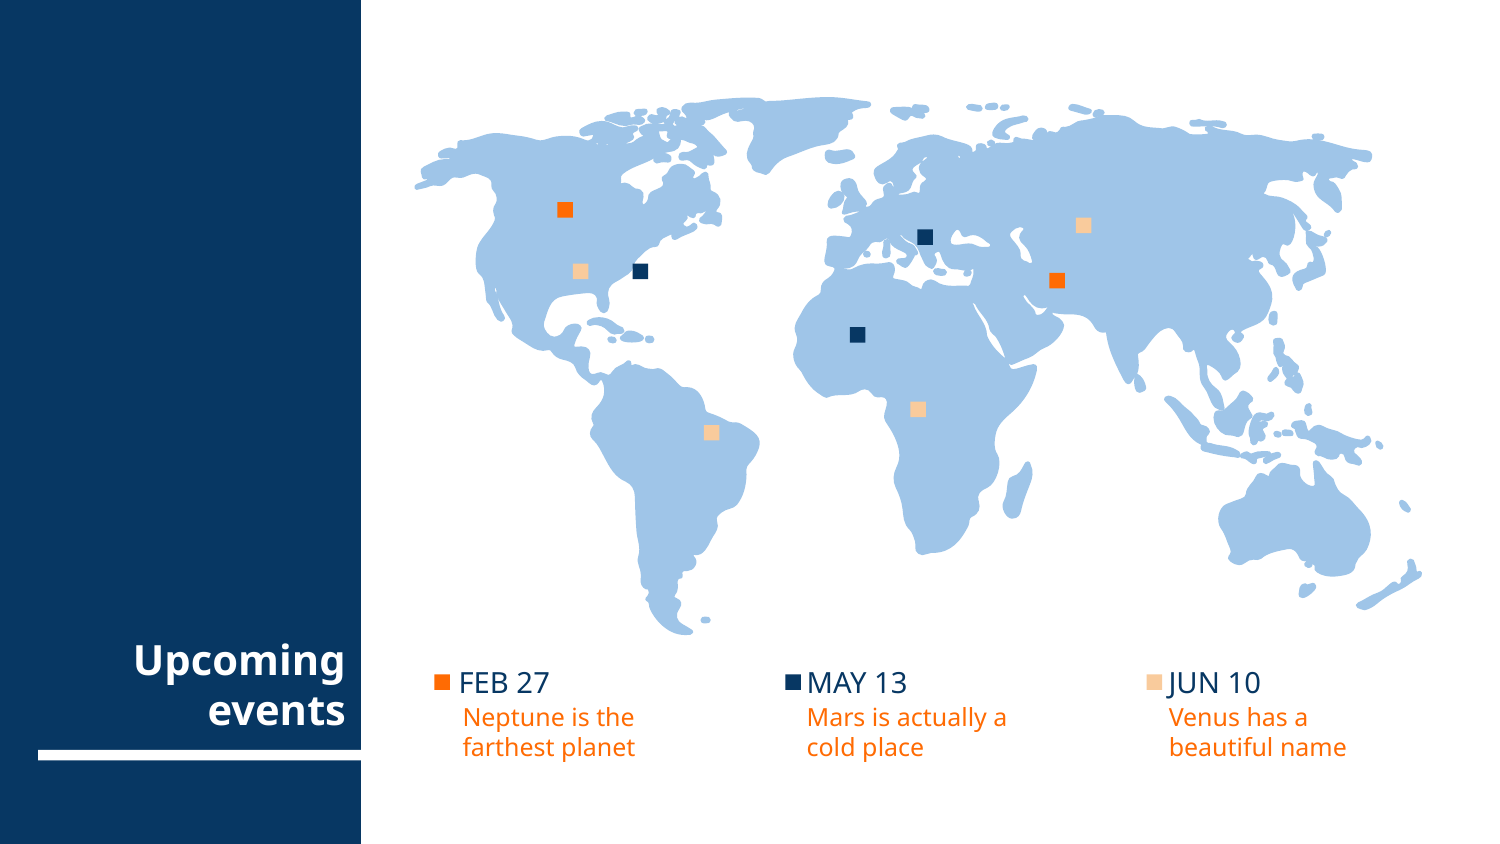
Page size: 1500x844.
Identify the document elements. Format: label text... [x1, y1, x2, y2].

title Upcoming events [76, 571, 361, 749]
text_box JUN 10 [1153, 658, 1367, 701]
text_box Neptune is the farthest planet [447, 701, 707, 761]
text_box [1146, 674, 1163, 690]
text_box [434, 674, 450, 690]
text_box FEB 27 [443, 658, 657, 707]
text_box Venus has a beautiful name [1153, 701, 1414, 761]
text_box MAY 13 [791, 658, 1005, 701]
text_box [414, 97, 1422, 635]
text_box Mars is actually a cold place [791, 701, 1052, 761]
text_box [785, 674, 801, 690]
